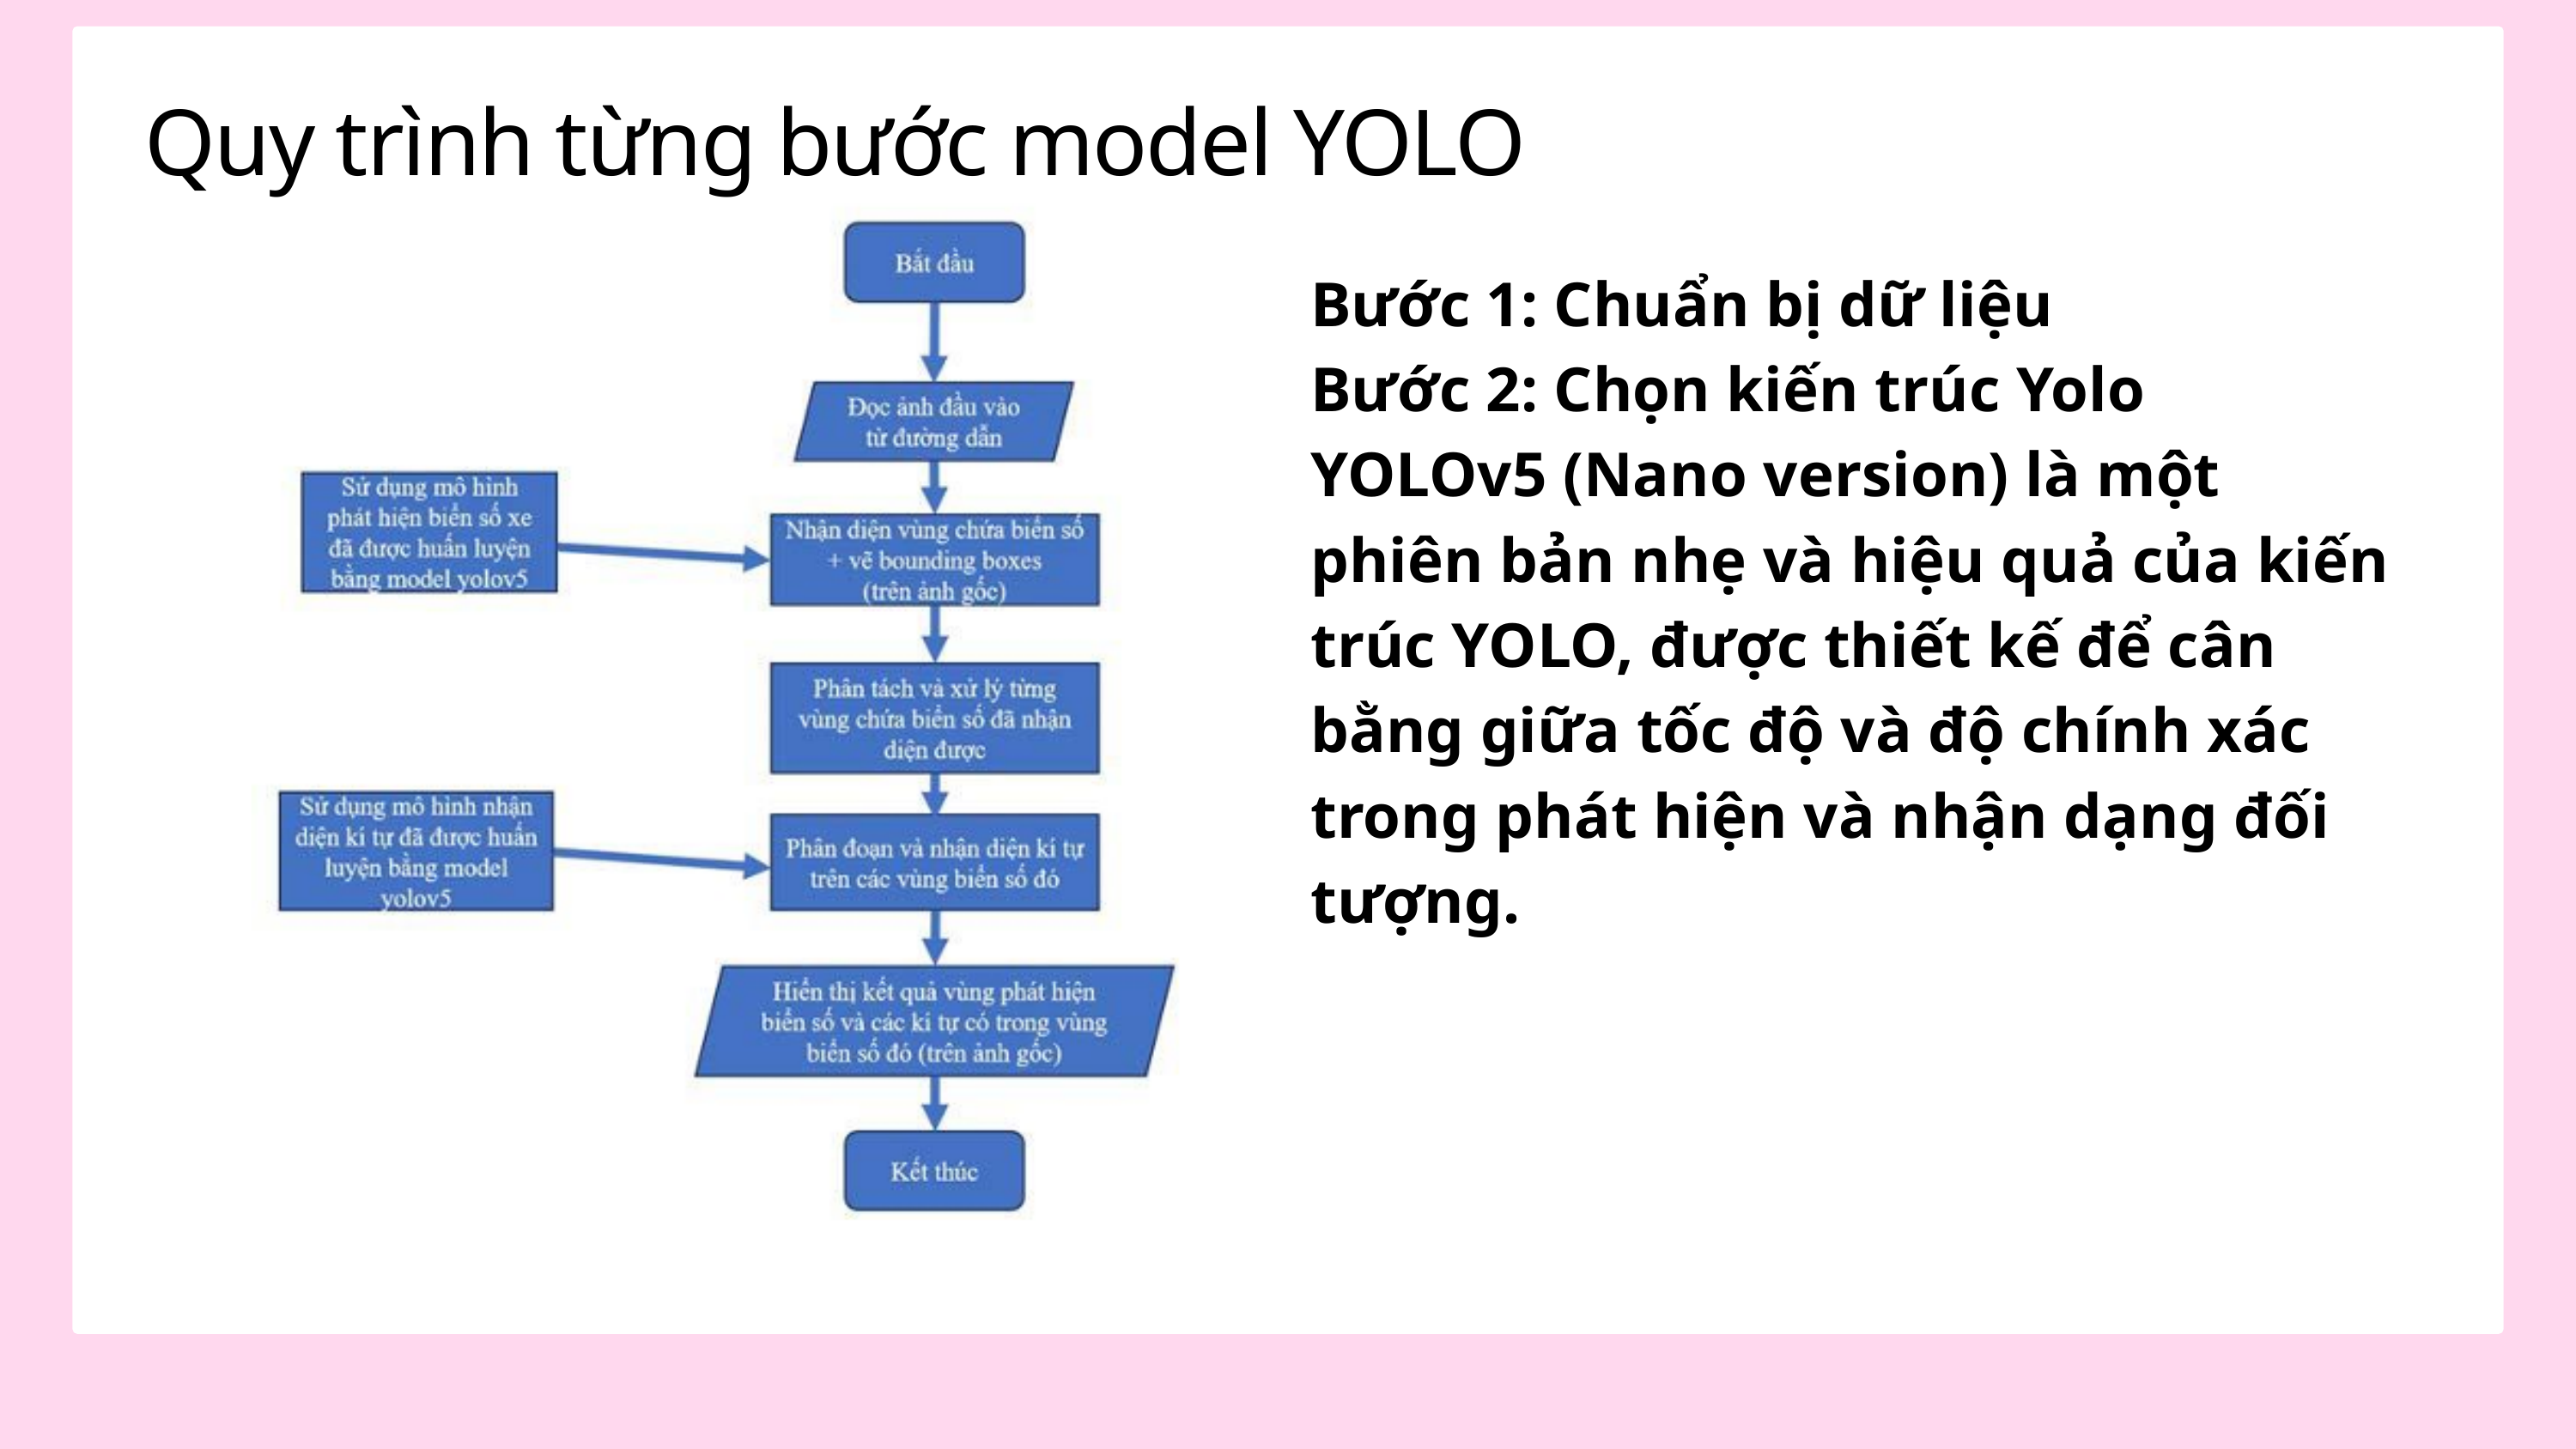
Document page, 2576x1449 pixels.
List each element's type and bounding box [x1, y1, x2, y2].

text_box [72, 26, 2504, 1335]
